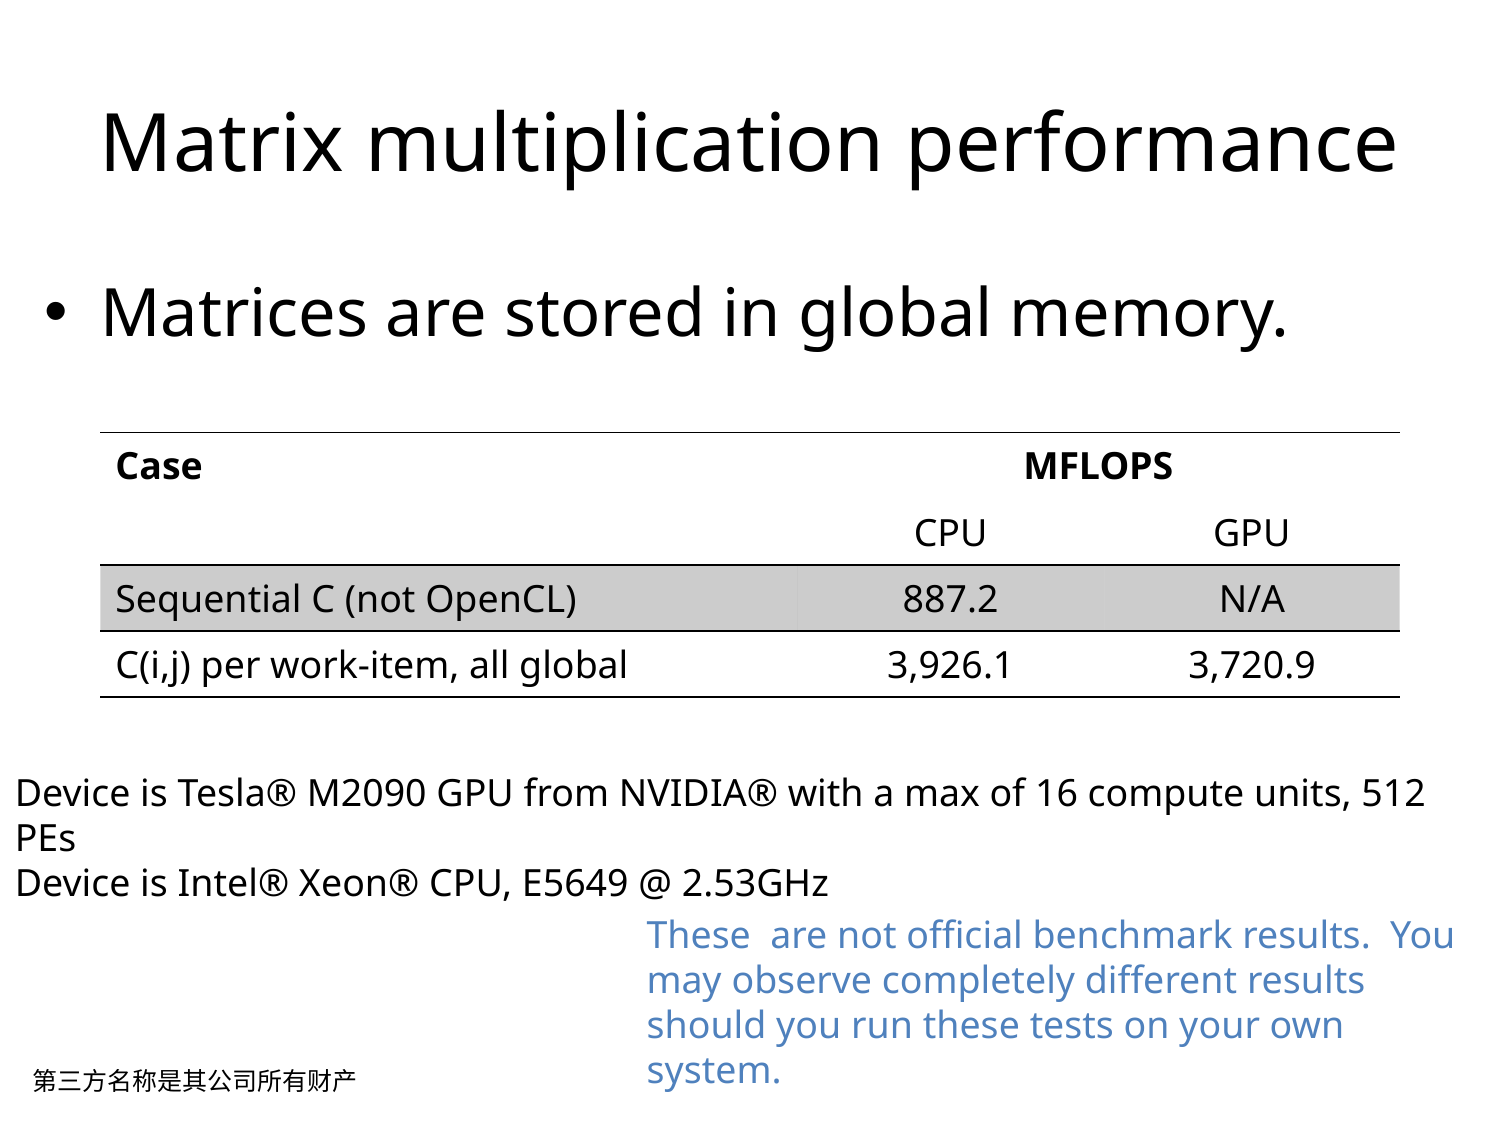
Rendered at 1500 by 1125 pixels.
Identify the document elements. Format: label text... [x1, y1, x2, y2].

table_cell GPU [1104, 499, 1400, 564]
table_cell 887.2 [797, 566, 1104, 630]
text_box Matrix multiplication performance [74, 45, 1425, 233]
table_cell 3,720.9 [1104, 632, 1400, 696]
table_header MFLOPS [797, 433, 1400, 499]
table_cell Sequential C (not OpenCL) [100, 566, 797, 630]
text_box Device is Tesla® M2090 GPU from NVIDIA® with a max of 16 compute units, 512 PEs Device is Intel® Xeon® CPU, E5649 @ 2.53GHz [0, 761, 1459, 912]
table_cell 3,926.1 [797, 632, 1104, 696]
table_cell C(i,j) per work-item, all global [100, 632, 797, 696]
text_box These are not official benchmark results. You may observe completely different results should you run these tests on your own system. [631, 903, 1488, 1125]
text_box Matrices are stored in global memory. [29, 262, 1471, 397]
table_header Case [100, 433, 797, 564]
table_cell N/A [1104, 566, 1400, 630]
text_box 第三方名称是其公司所有财产 [17, 1058, 631, 1125]
table_cell CPU [797, 499, 1104, 564]
